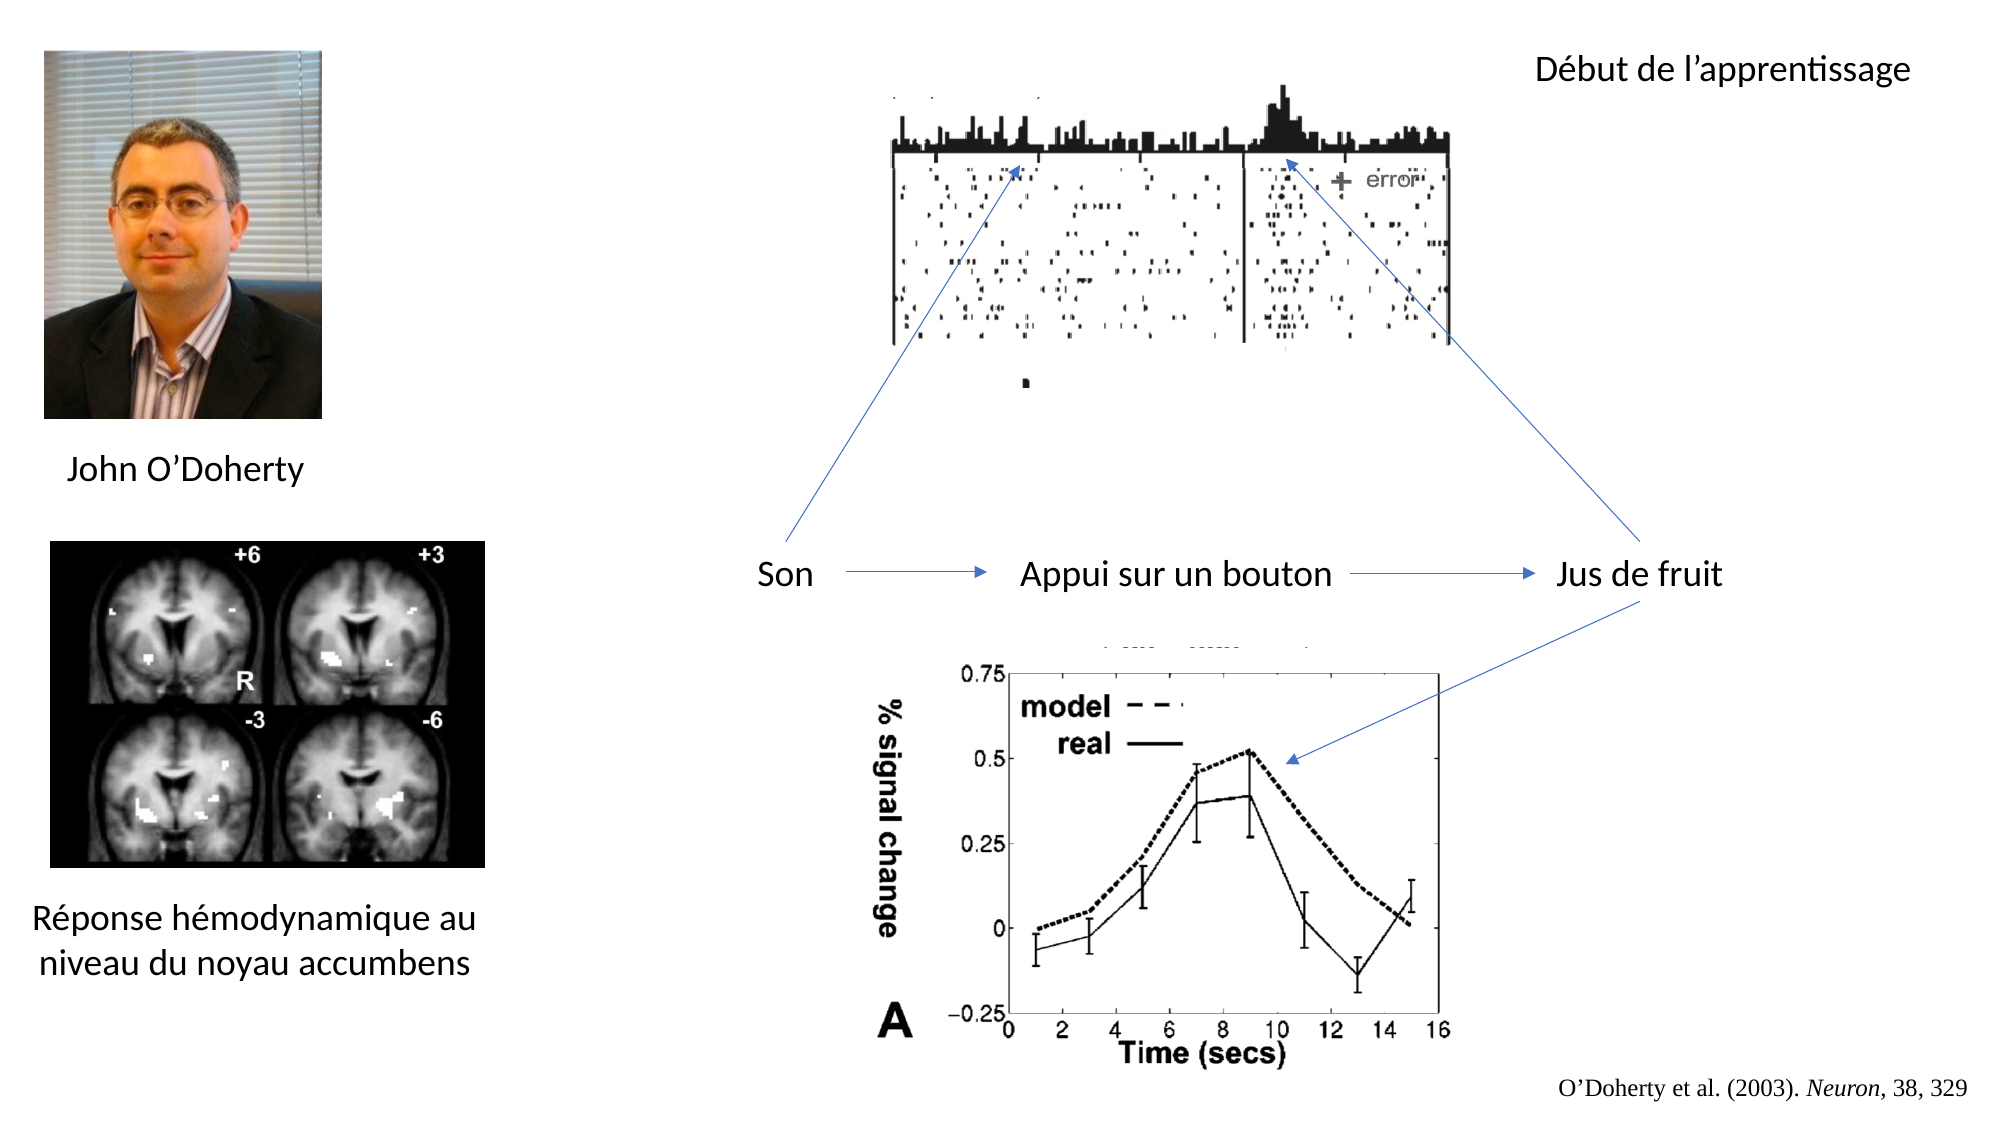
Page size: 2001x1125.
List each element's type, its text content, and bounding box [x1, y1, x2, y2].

text_box John O’Doherty [52, 437, 320, 497]
picture [50, 541, 485, 868]
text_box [785, 164, 1020, 542]
picture [861, 59, 1493, 388]
text_box Appui sur un bouton [1005, 541, 1349, 602]
text_box Jus de fruit [1541, 541, 1739, 602]
picture [44, 50, 322, 419]
text_box Début de l’apprentissage [1520, 36, 1927, 97]
picture [829, 647, 1461, 1080]
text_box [1285, 158, 1640, 542]
text_box Réponse hémodynamique au niveau du noyau accumbens [0, 885, 510, 990]
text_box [1285, 602, 1640, 764]
text_box O’Doherty et al. (2003). Neuron, 38, 329 [1543, 1063, 1983, 1109]
text_box Son [742, 541, 830, 602]
